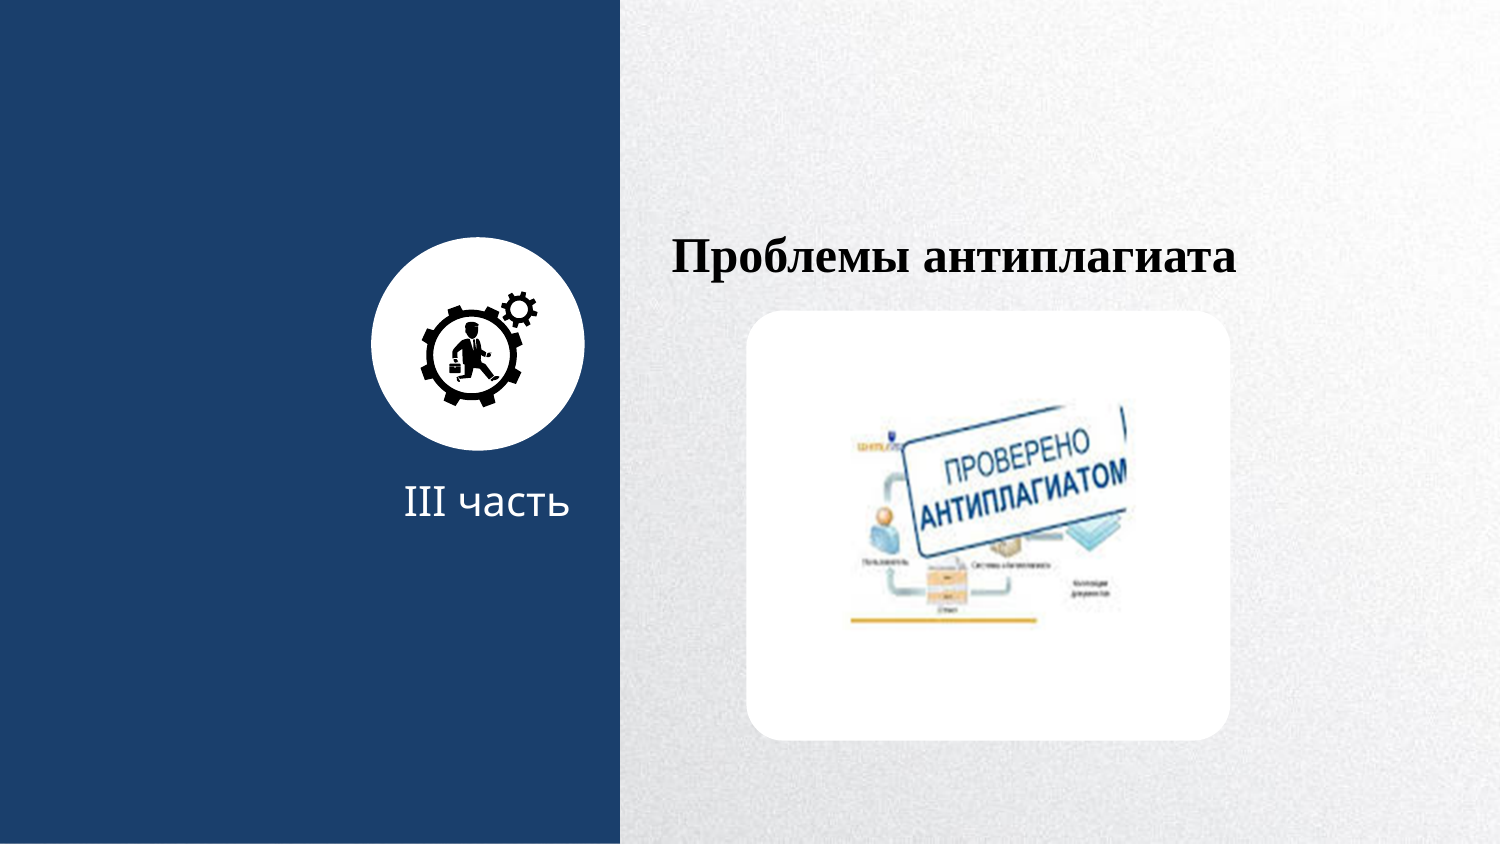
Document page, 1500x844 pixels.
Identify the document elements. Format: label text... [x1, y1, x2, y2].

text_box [370, 236, 585, 451]
picture [622, 0, 1500, 844]
text_box III часть [403, 475, 585, 526]
text_box [0, 0, 622, 844]
text_box Проблемы антиплагиата [656, 215, 1445, 291]
